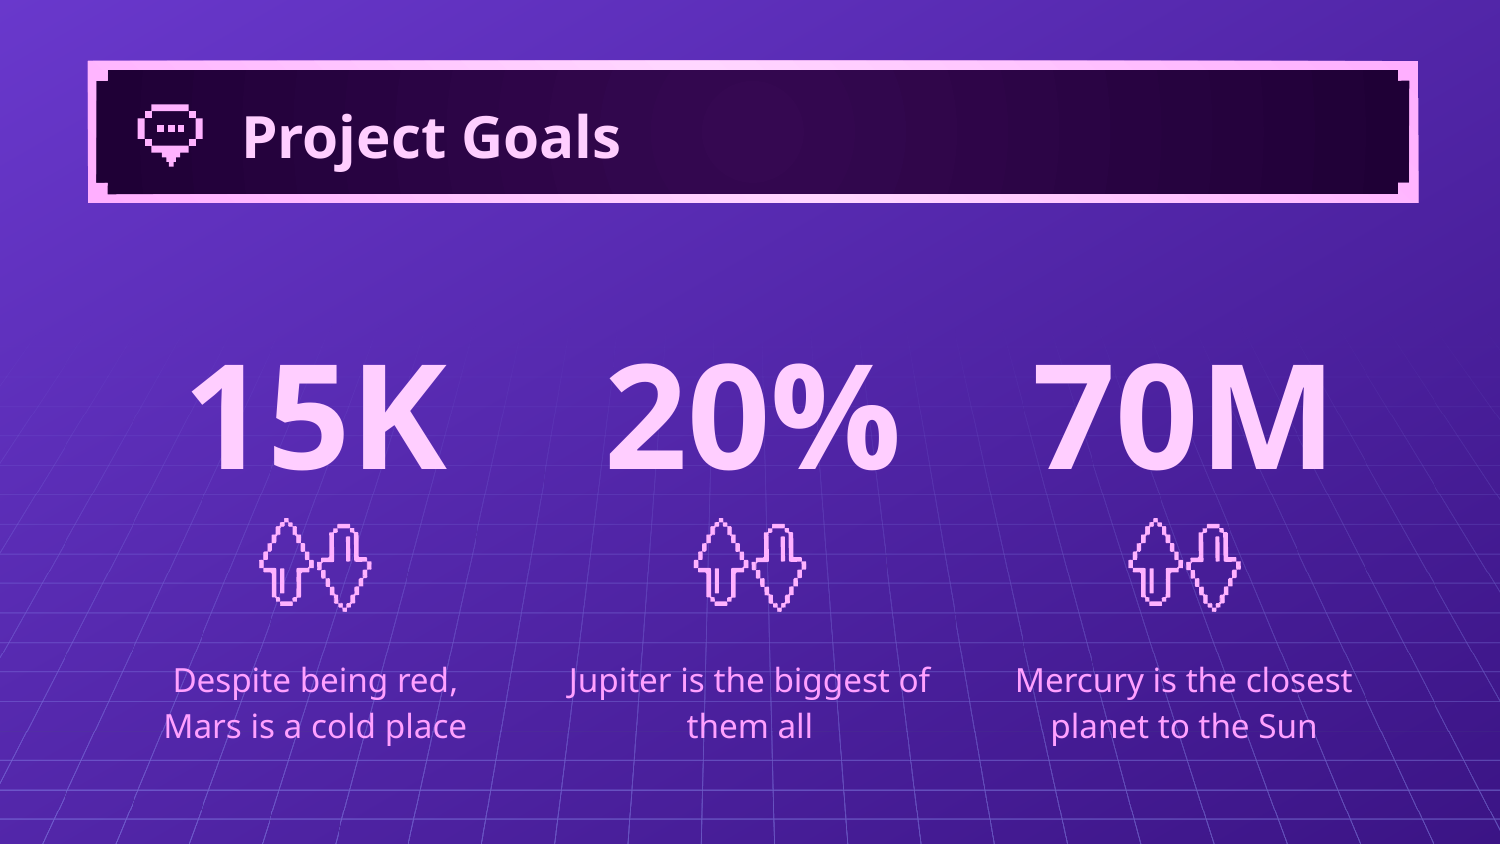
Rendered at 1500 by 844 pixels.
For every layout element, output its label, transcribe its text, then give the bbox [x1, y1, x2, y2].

title 15K [118, 304, 513, 518]
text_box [693, 517, 807, 613]
subtitle Mercury is the closest planet to the Sun [987, 645, 1382, 753]
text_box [1128, 517, 1241, 613]
title 20% [556, 304, 951, 518]
title Project Goals [225, 88, 1382, 183]
title 70M [987, 304, 1382, 518]
subtitle Jupiter is the biggest of them all [552, 645, 948, 753]
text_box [258, 517, 372, 613]
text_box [137, 104, 203, 167]
subtitle Despite being red, Mars is a cold place [118, 645, 513, 753]
